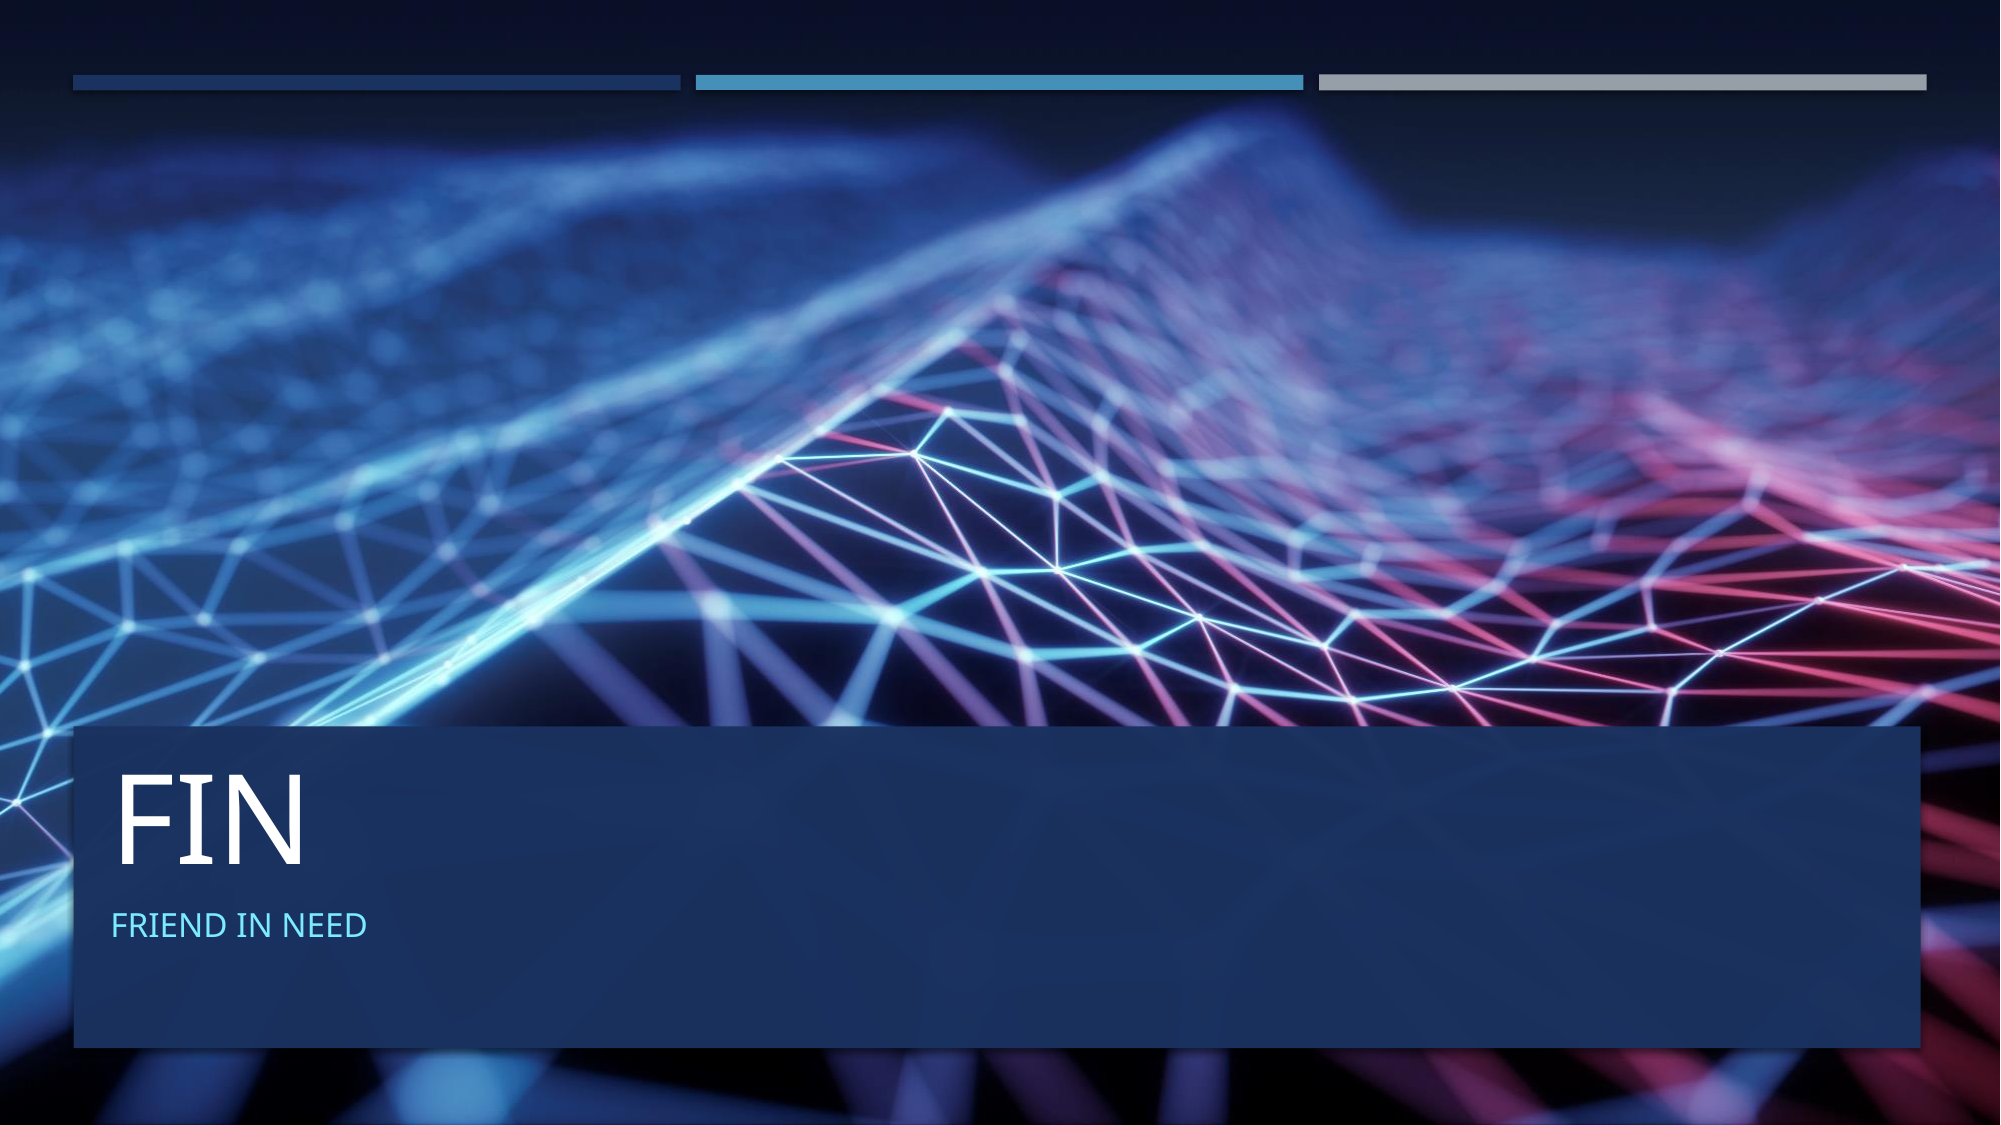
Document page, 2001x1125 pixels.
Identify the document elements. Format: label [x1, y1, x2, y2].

text_box [72, 73, 1928, 92]
picture [0, 0, 2000, 1125]
